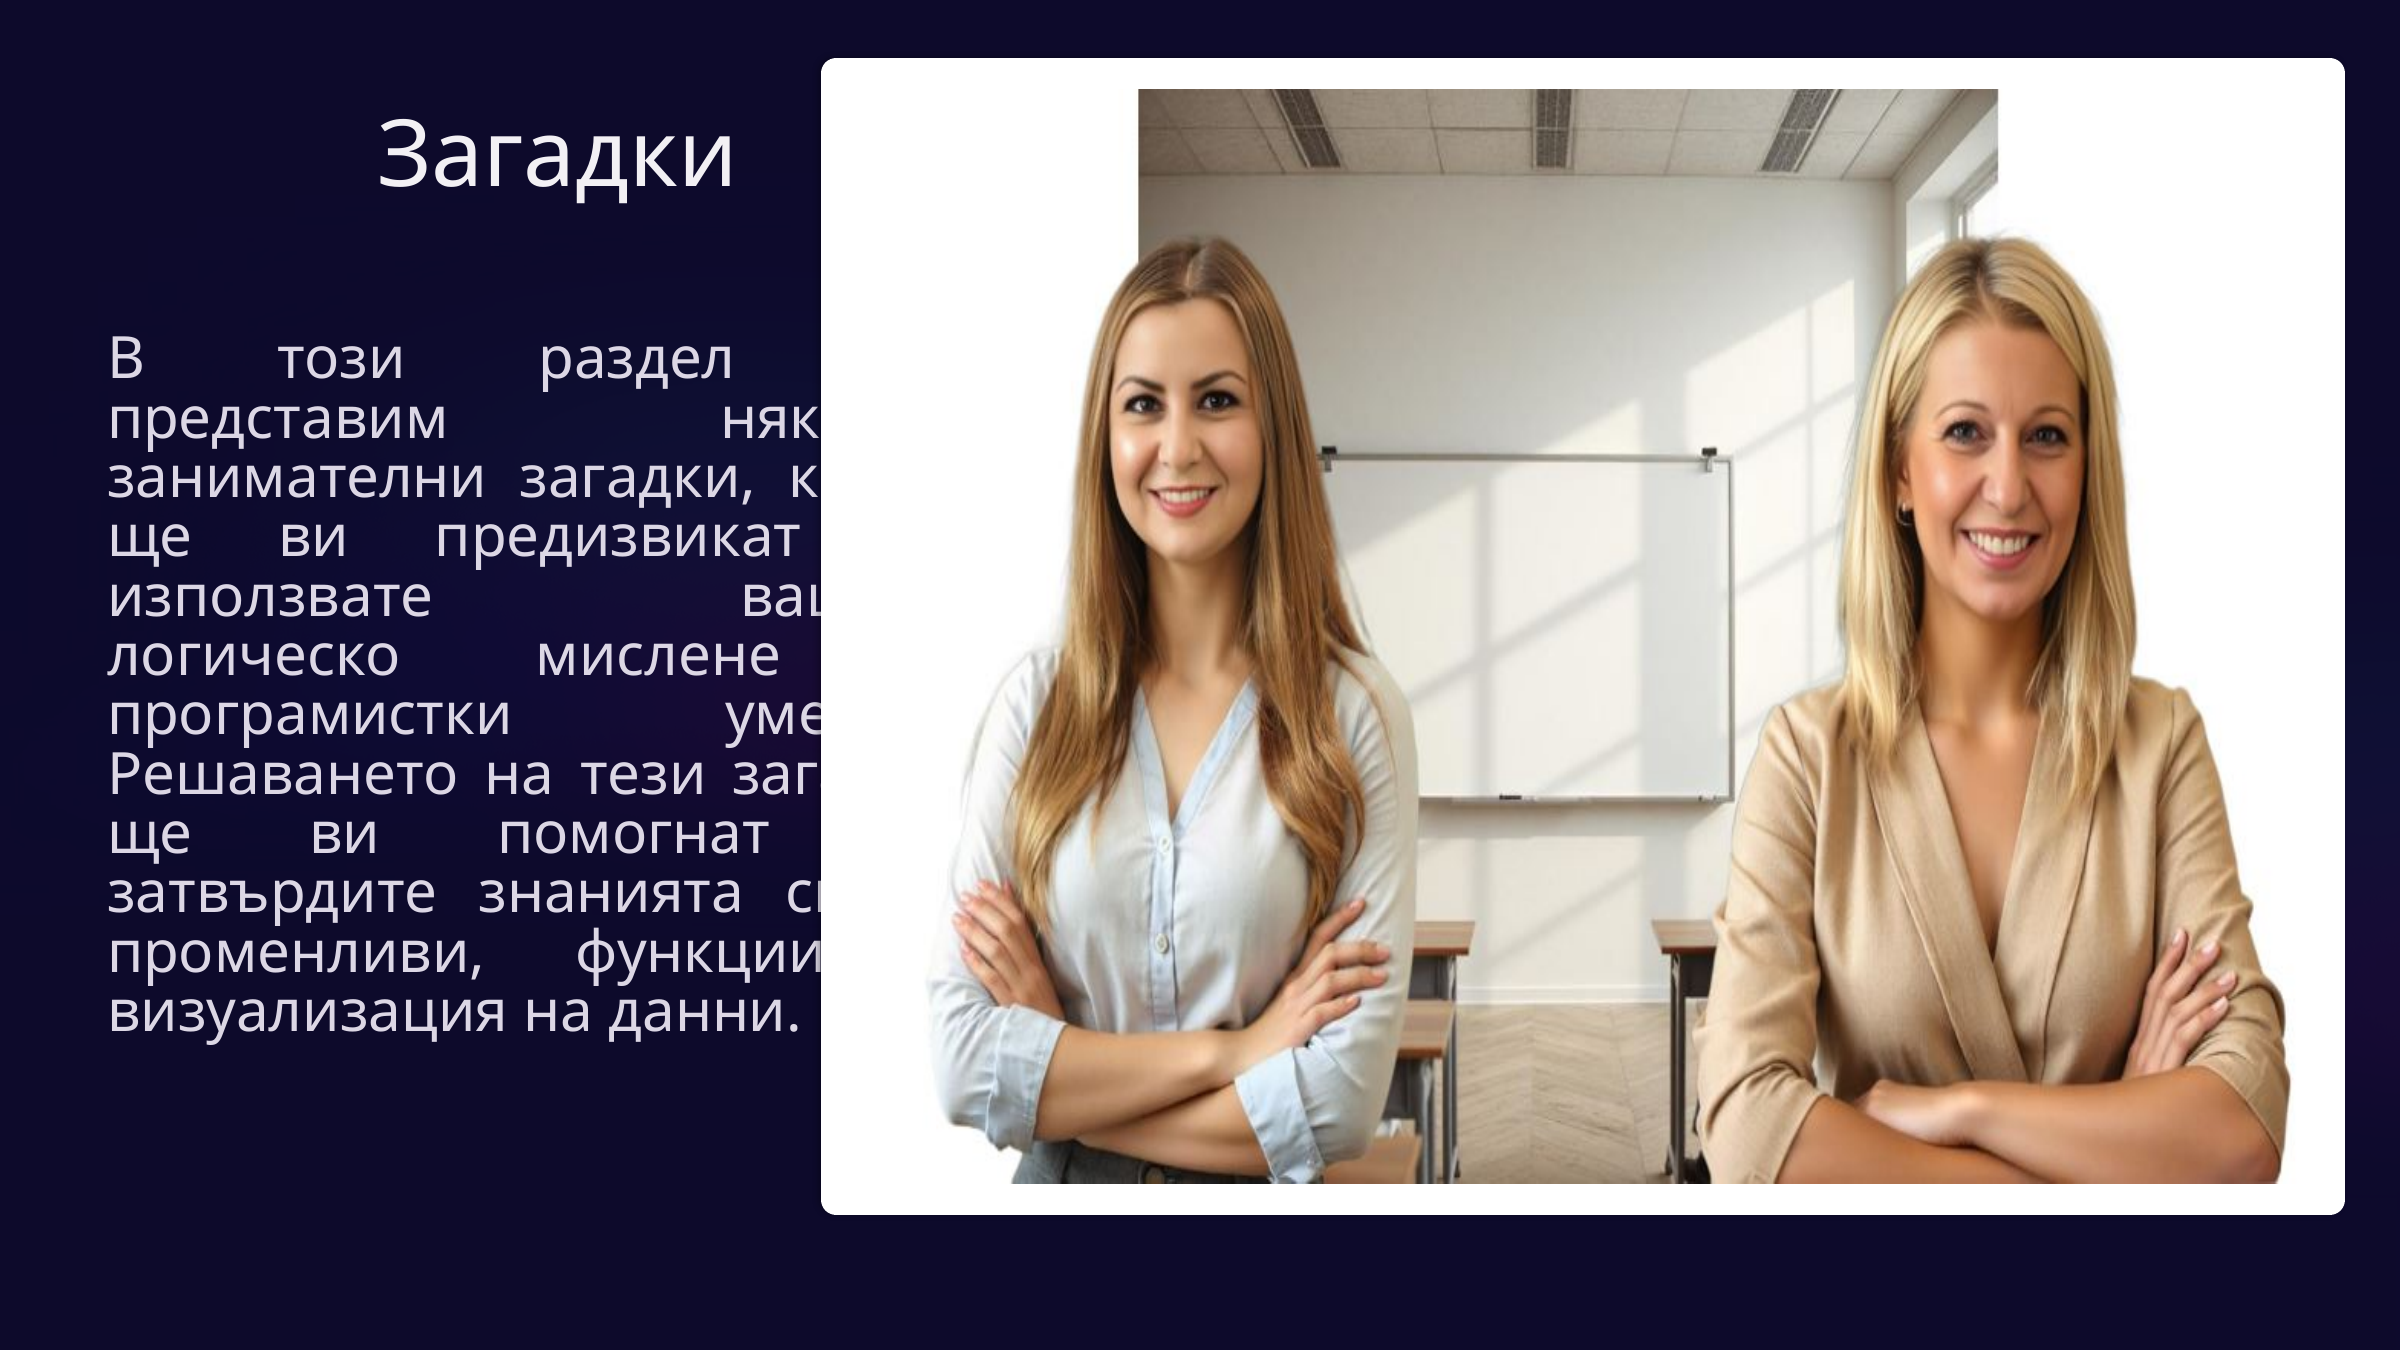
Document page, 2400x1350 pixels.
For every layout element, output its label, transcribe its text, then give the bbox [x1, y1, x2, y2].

text_box В този раздел ще представим няколко занимателни загадки, които ще ви предизвикат да използвате вашето логическо мислене и програмистки умения. Решаването на тези загадки ще ви помогнат да затвърдите знанията си за променливи, функции и визуализация на данни. [107, 331, 814, 942]
text_box Загадки [130, 89, 814, 206]
picture [851, 89, 2315, 1184]
